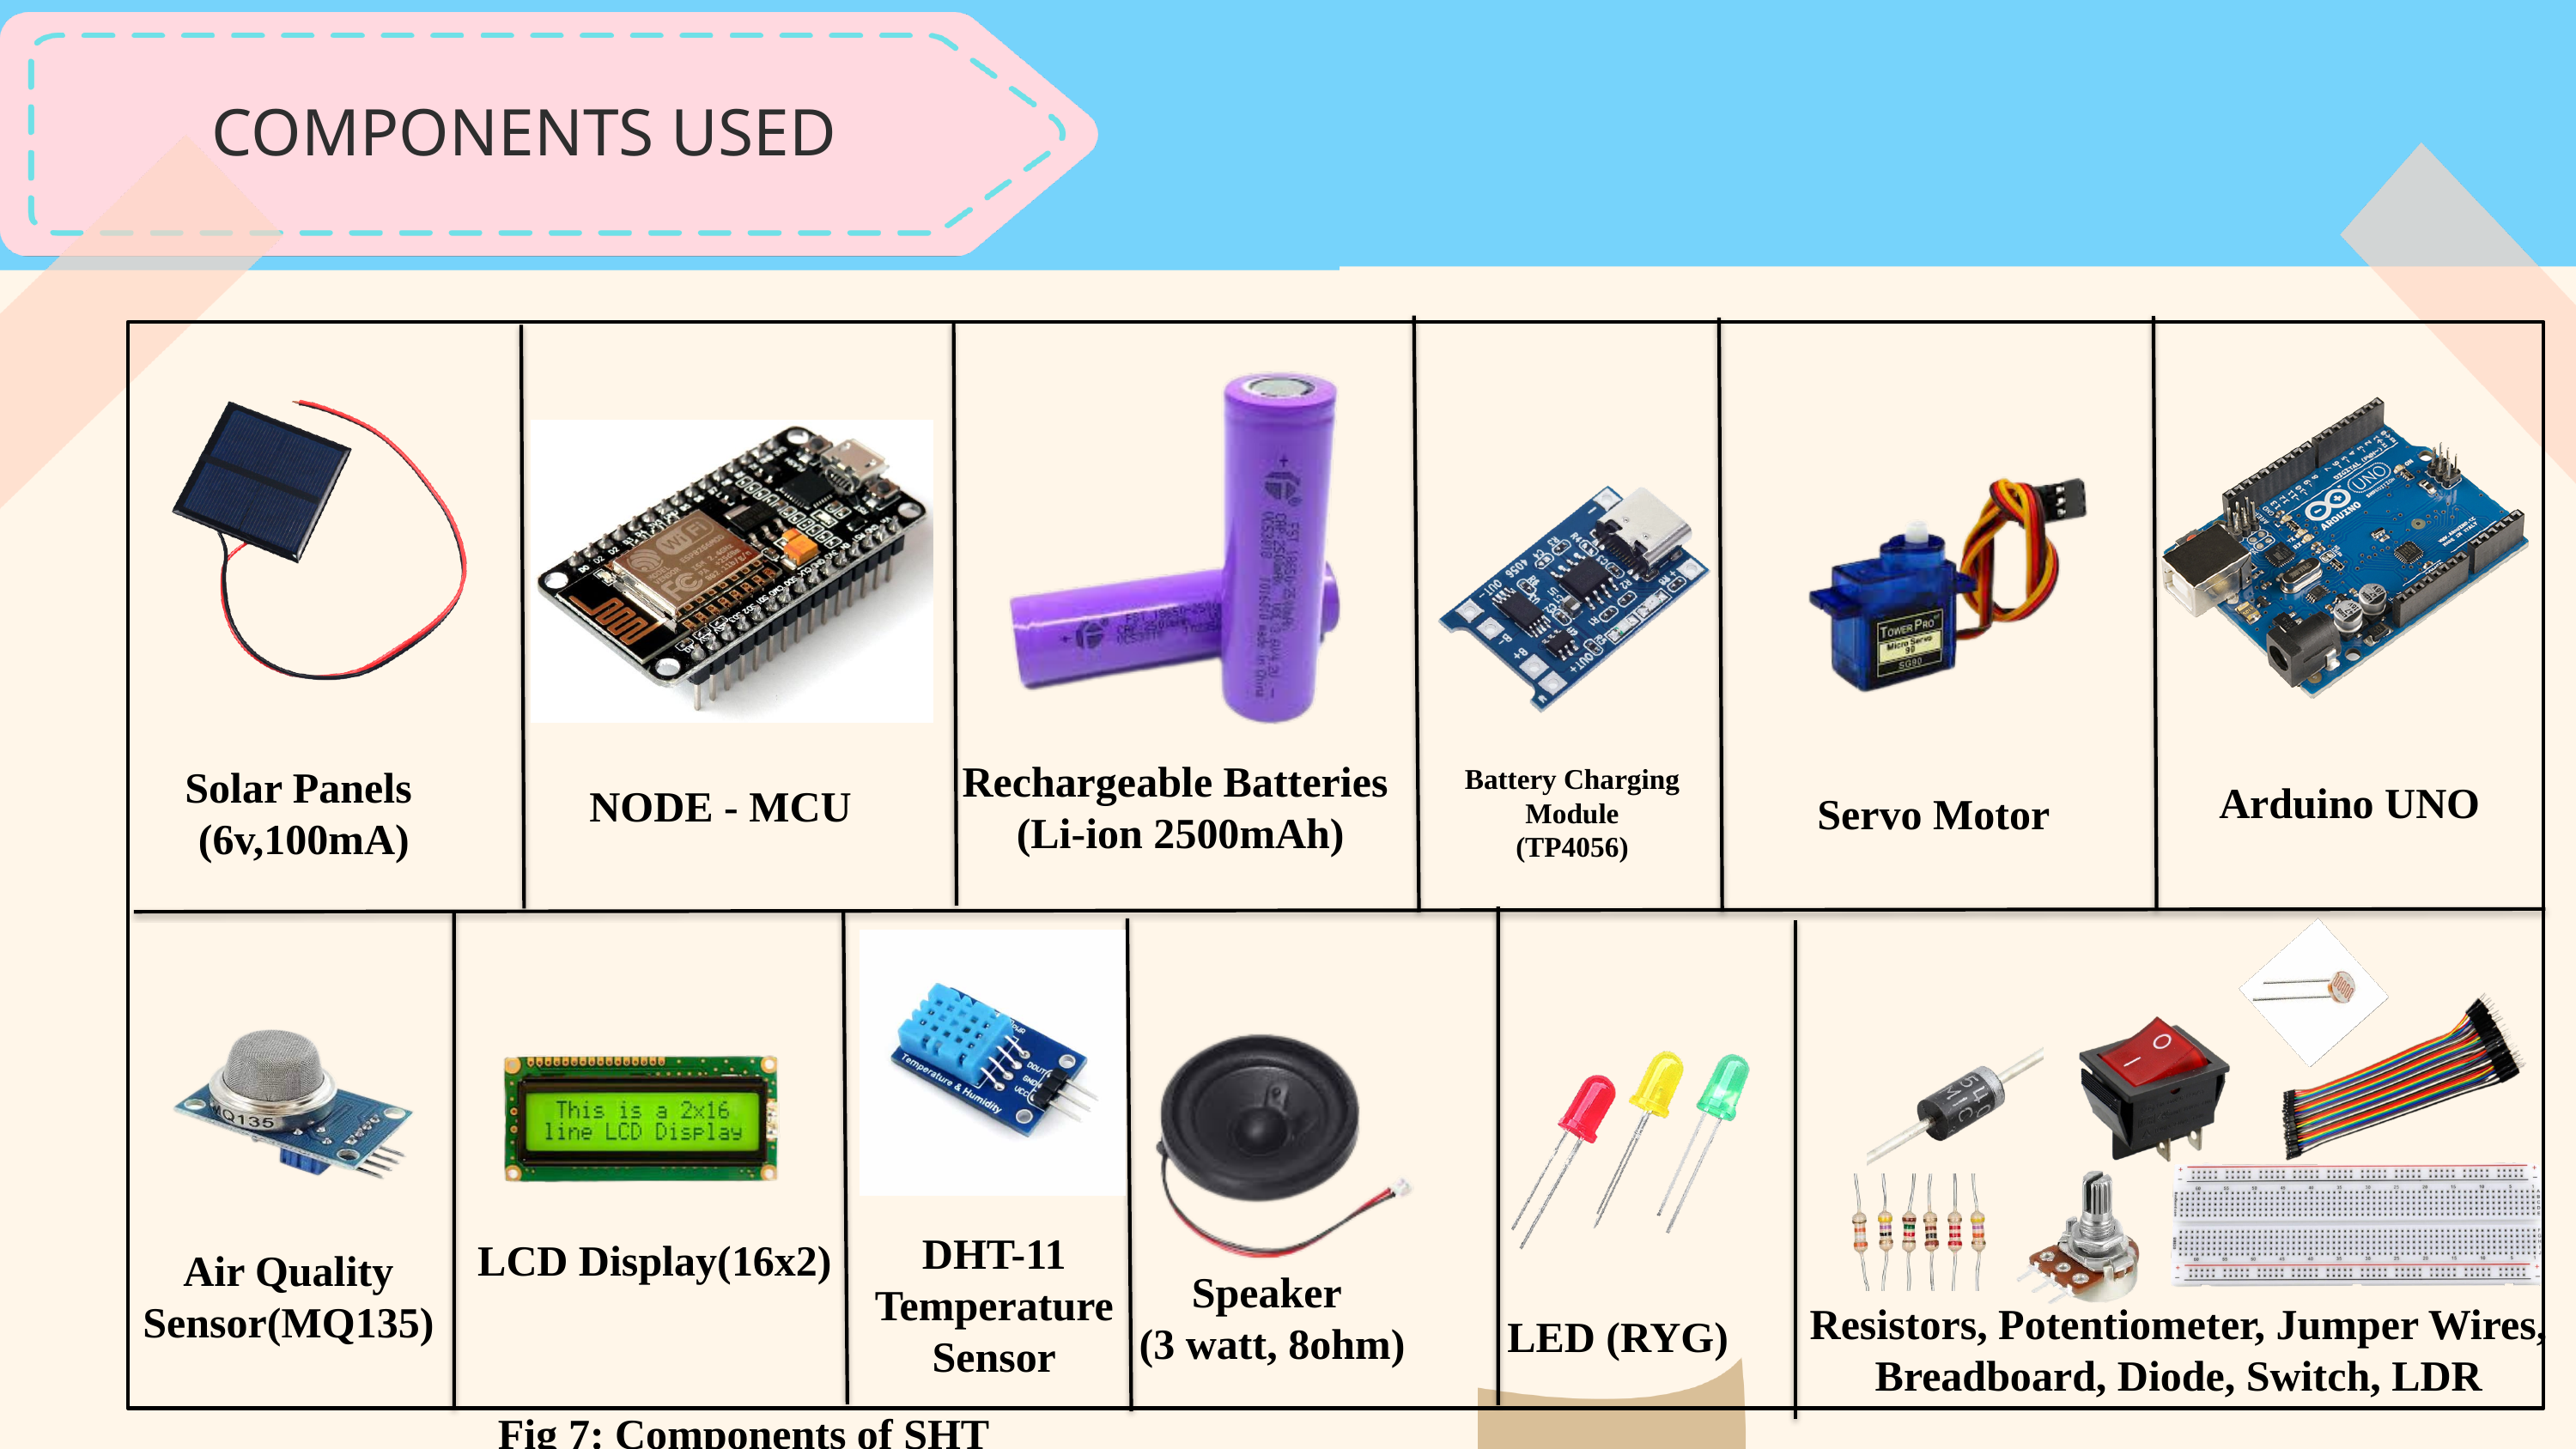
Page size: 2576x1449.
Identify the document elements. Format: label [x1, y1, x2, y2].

text_box [520, 324, 525, 909]
text_box [1718, 317, 1722, 912]
text_box [2153, 315, 2157, 911]
text_box [1728, 908, 2149, 912]
text_box [1413, 315, 1419, 912]
text_box [133, 908, 517, 912]
picture [0, 11, 2576, 1449]
text_box [1127, 918, 1132, 1412]
text_box [1423, 908, 1498, 912]
text_box [1499, 908, 1714, 912]
text_box [528, 908, 953, 912]
text_box [953, 321, 957, 906]
text_box [957, 908, 1409, 912]
text_box [2160, 908, 2546, 912]
text_box [842, 911, 848, 1405]
